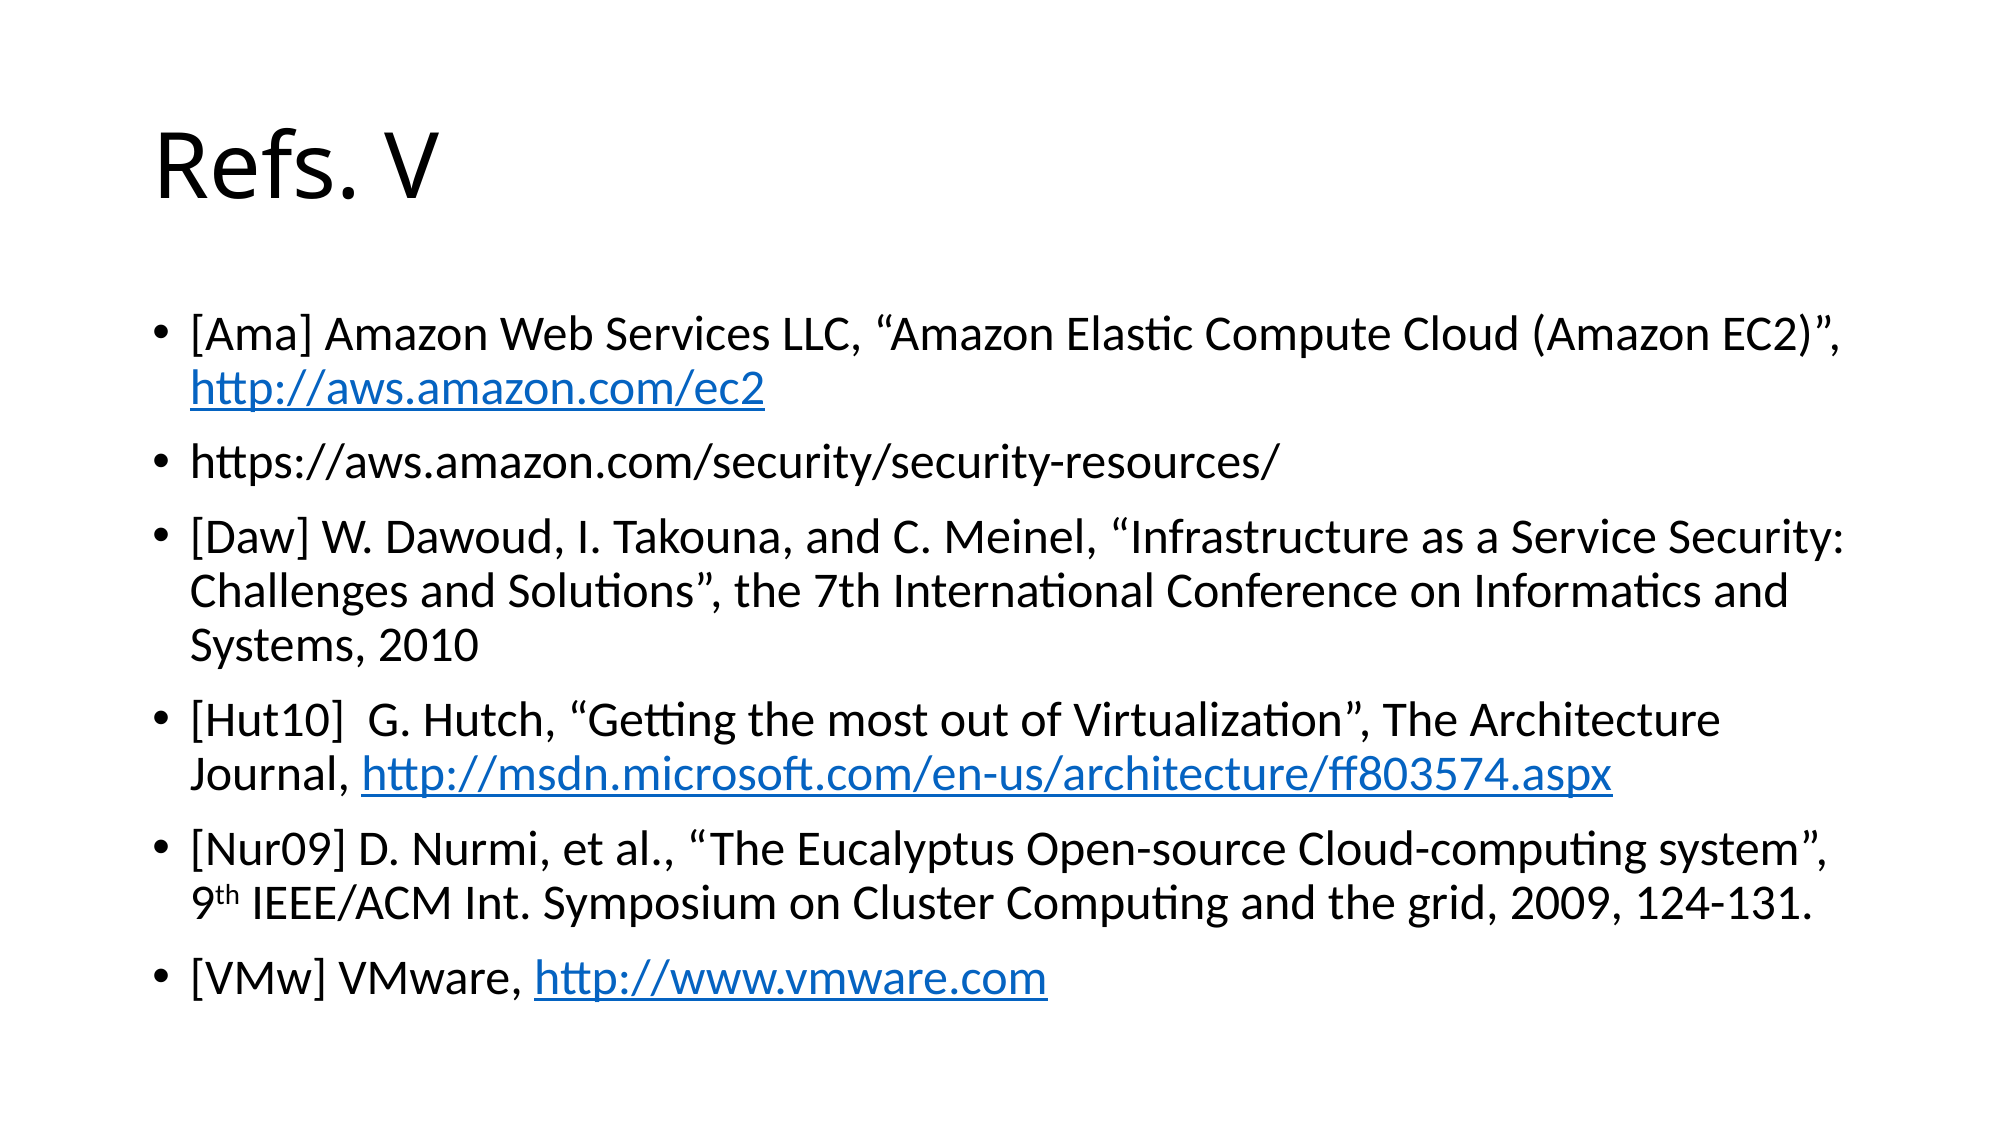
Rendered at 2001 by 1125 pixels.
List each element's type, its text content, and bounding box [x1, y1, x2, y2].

list [Ama] Amazon Web Services LLC, “Amazon Elastic Compute Cloud (Amazon EC2)”, http://aws.amazon.com/ec2 https://aws.amazon.com/security/security-resources/ [Daw] W. Dawoud, I. Takouna, and C. Meinel, “Infrastructure as a Service Security: Challenges and Solutions”, the 7th International Conference on Informatics and Systems, 2010 [Hut10] G. Hutch, “Getting the most out of Virtualization”, The Architecture Journal, http://msdn.microsoft.com/en-us/architecture/ff803574.aspx [Nur09] D. Nurmi, et al., “The Eucalyptus Open-source Cloud-computing system”, 9th IEEE/ACM Int. Symposium on Cluster Computing and the grid, 2009, 124-131. [VMw] VMware, http://www.vmware.com [137, 299, 1863, 1014]
title Refs. V [137, 59, 1863, 278]
